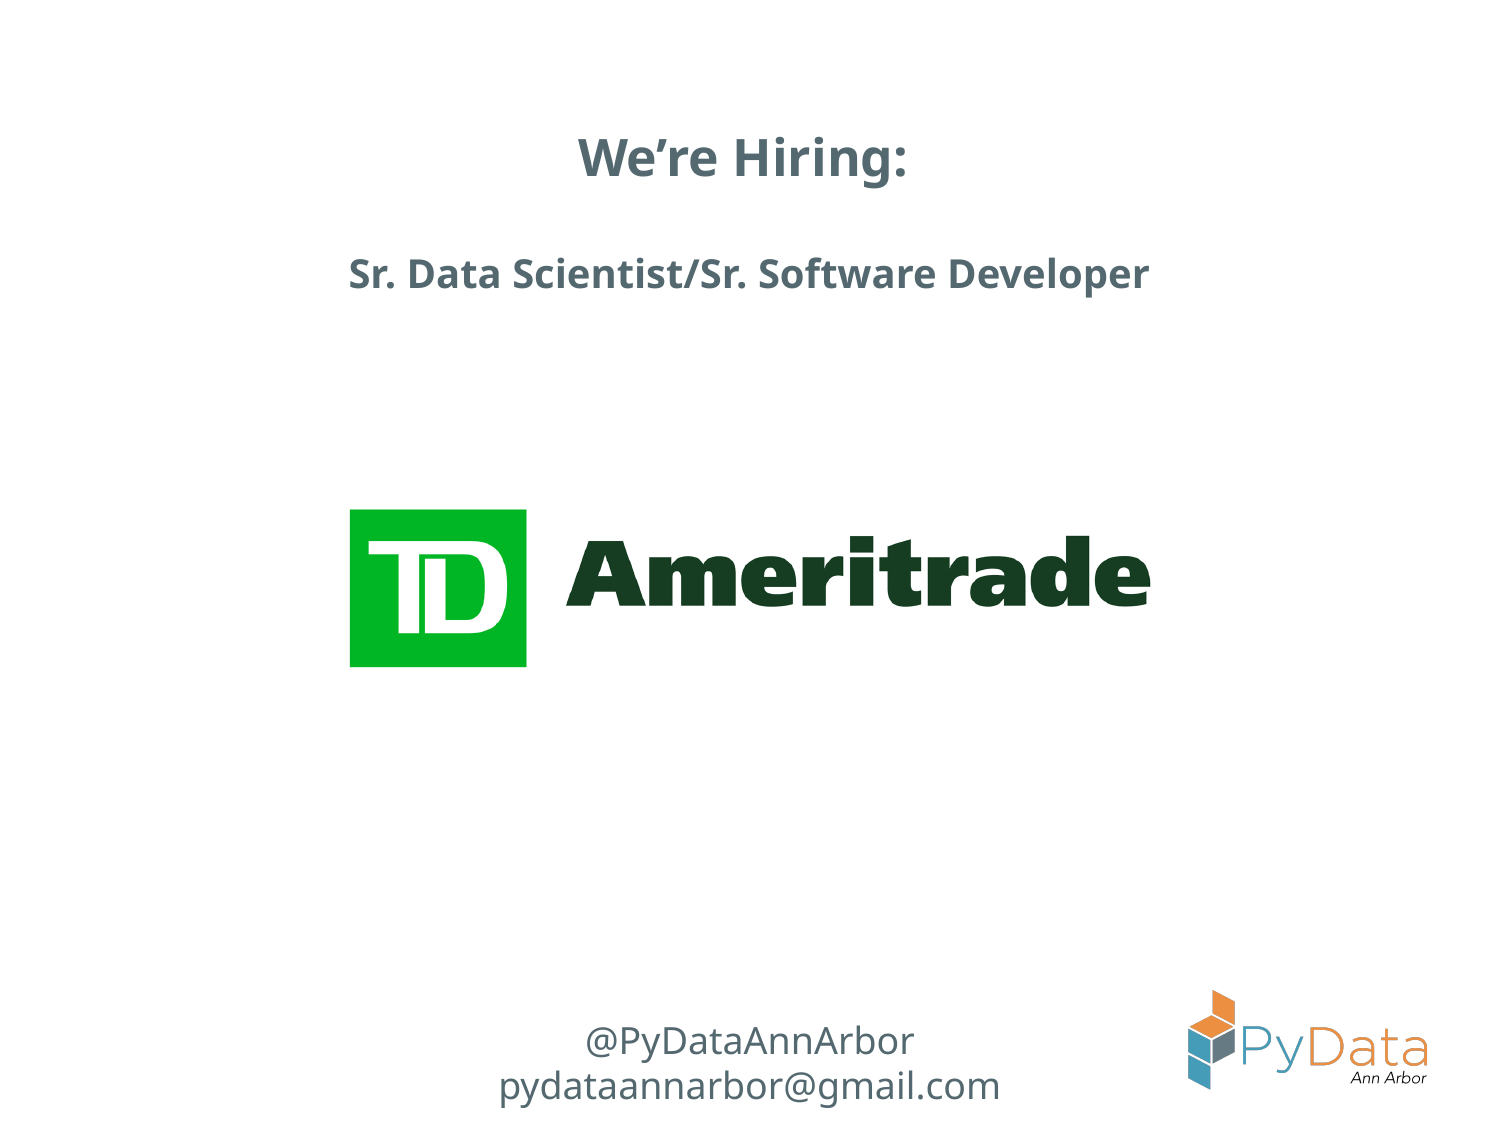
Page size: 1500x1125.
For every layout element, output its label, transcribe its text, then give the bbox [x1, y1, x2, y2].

title We’re Hiring: Sr. Data Scientist/Sr. Software Developer [75, 116, 1425, 305]
picture [1185, 978, 1431, 1101]
picture [255, 414, 1245, 763]
